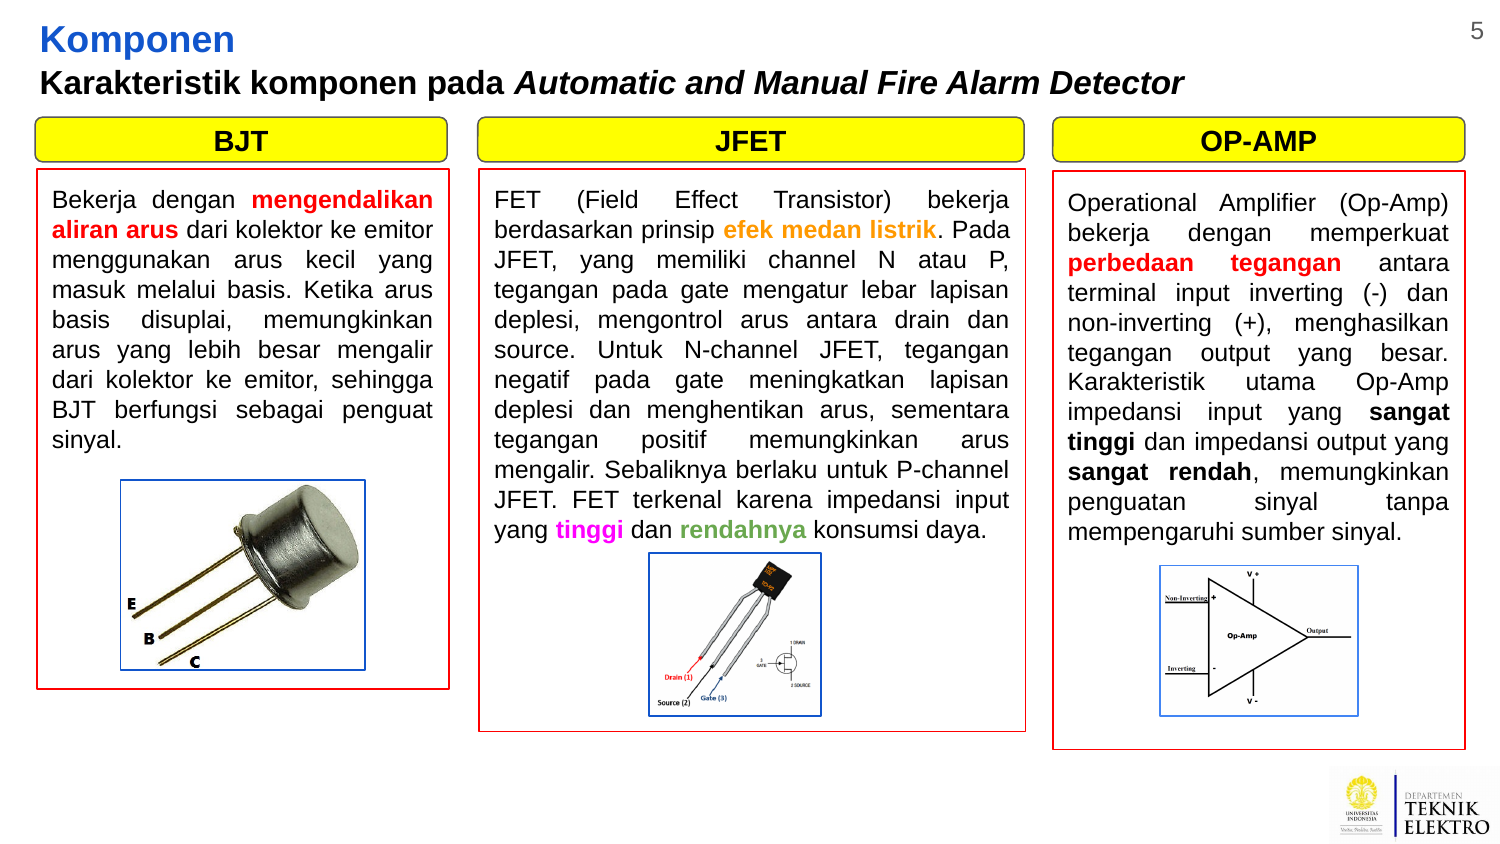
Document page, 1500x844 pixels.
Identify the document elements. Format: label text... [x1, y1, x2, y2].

text_box Komponen [24, 0, 356, 46]
text_box Bekerja dengan mengendalikan aliran arus dari kolektor ke emitor menggunakan arus kecil yang masuk melalui basis. Ketika arus basis disuplai, memungkinkan arus yang lebih besar mengalir dari kolektor ke emitor, sehingga BJT berfungsi sebagai penguat sinyal. [36, 168, 449, 689]
picture [1160, 565, 1358, 716]
text_box 5 [1455, 0, 1500, 54]
picture [121, 480, 365, 670]
text_box Karakteristik komponen pada Automatic and Manual Fire Alarm Detector [24, 46, 1247, 100]
picture [1329, 766, 1500, 844]
text_box Operational Amplifier (Op-Amp) bekerja dengan memperkuat perbedaan tegangan antara terminal input inverting (-) dan non-inverting (+), menghasilkan tegangan output yang besar. Karakteristik utama Op-Amp impedansi input yang sangat tinggi dan impedansi output yang sangat rendah, memungkinkan penguatan sinyal tanpa mempengaruhi sumber sinyal. [1052, 171, 1465, 750]
text_box FET (Field Effect Transistor) bekerja berdasarkan prinsip efek medan listrik. Pada JFET, yang memiliki channel N atau P, tegangan pada gate mengatur lebar lapisan deplesi, mengontrol arus antara drain dan source. Untuk N-channel JFET, tegangan negatif pada gate meningkatkan lapisan deplesi dan menghentikan arus, sementara tegangan positif memungkinkan arus mengalir. Sebaliknya berlaku untuk P-channel JFET. FET terkenal karena impedansi input yang tinggi dan rendahnya konsumsi daya. [479, 168, 1026, 732]
text_box OP-AMP [1052, 117, 1465, 162]
text_box JFET [477, 117, 1025, 162]
text_box BJT [35, 117, 448, 162]
picture [649, 553, 821, 716]
